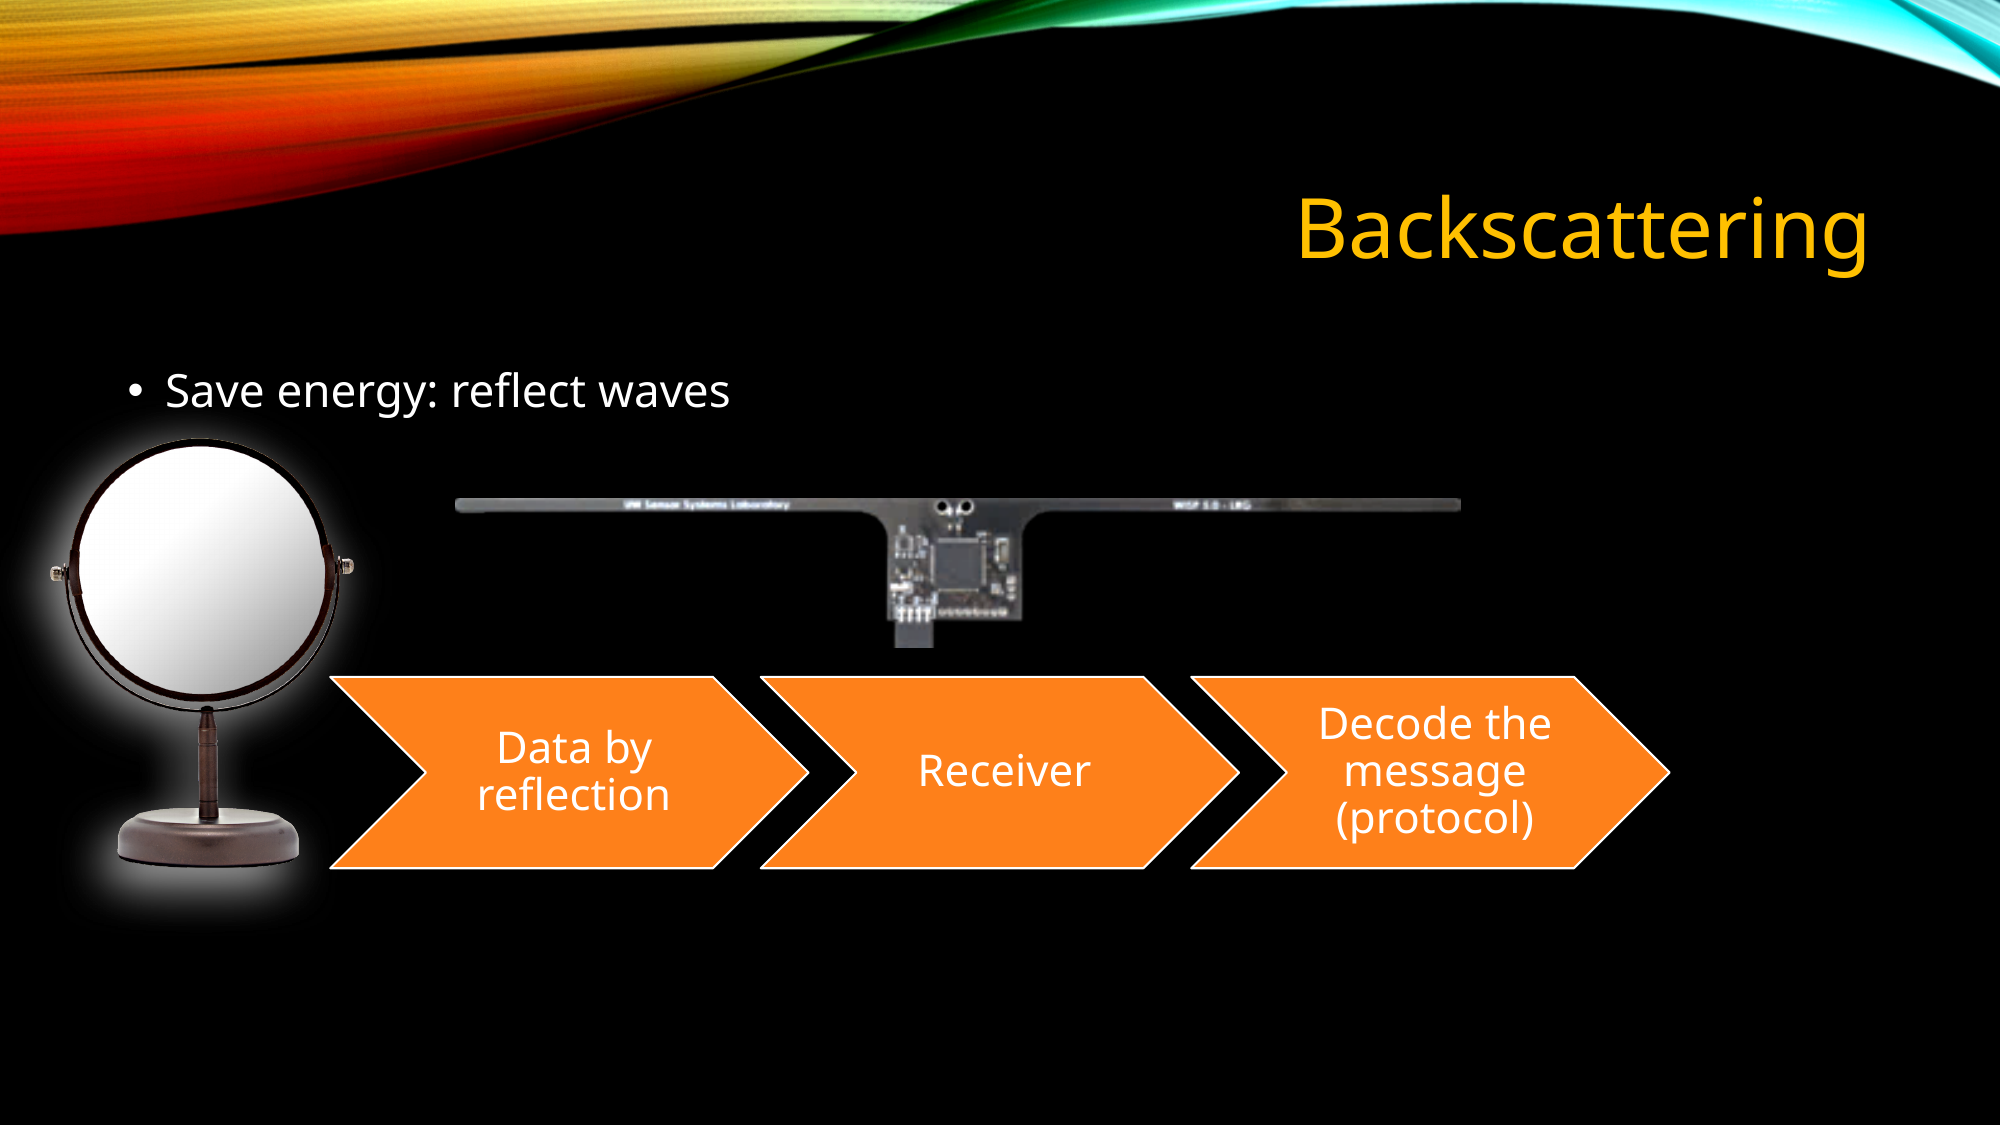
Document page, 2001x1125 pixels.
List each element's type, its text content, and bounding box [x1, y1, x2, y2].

picture [49, 438, 355, 868]
title Backscattering [474, 125, 1888, 338]
picture [455, 498, 1461, 648]
list Save energy: reflect waves [112, 360, 1888, 1021]
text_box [329, 545, 1671, 1000]
picture [0, 0, 2000, 237]
